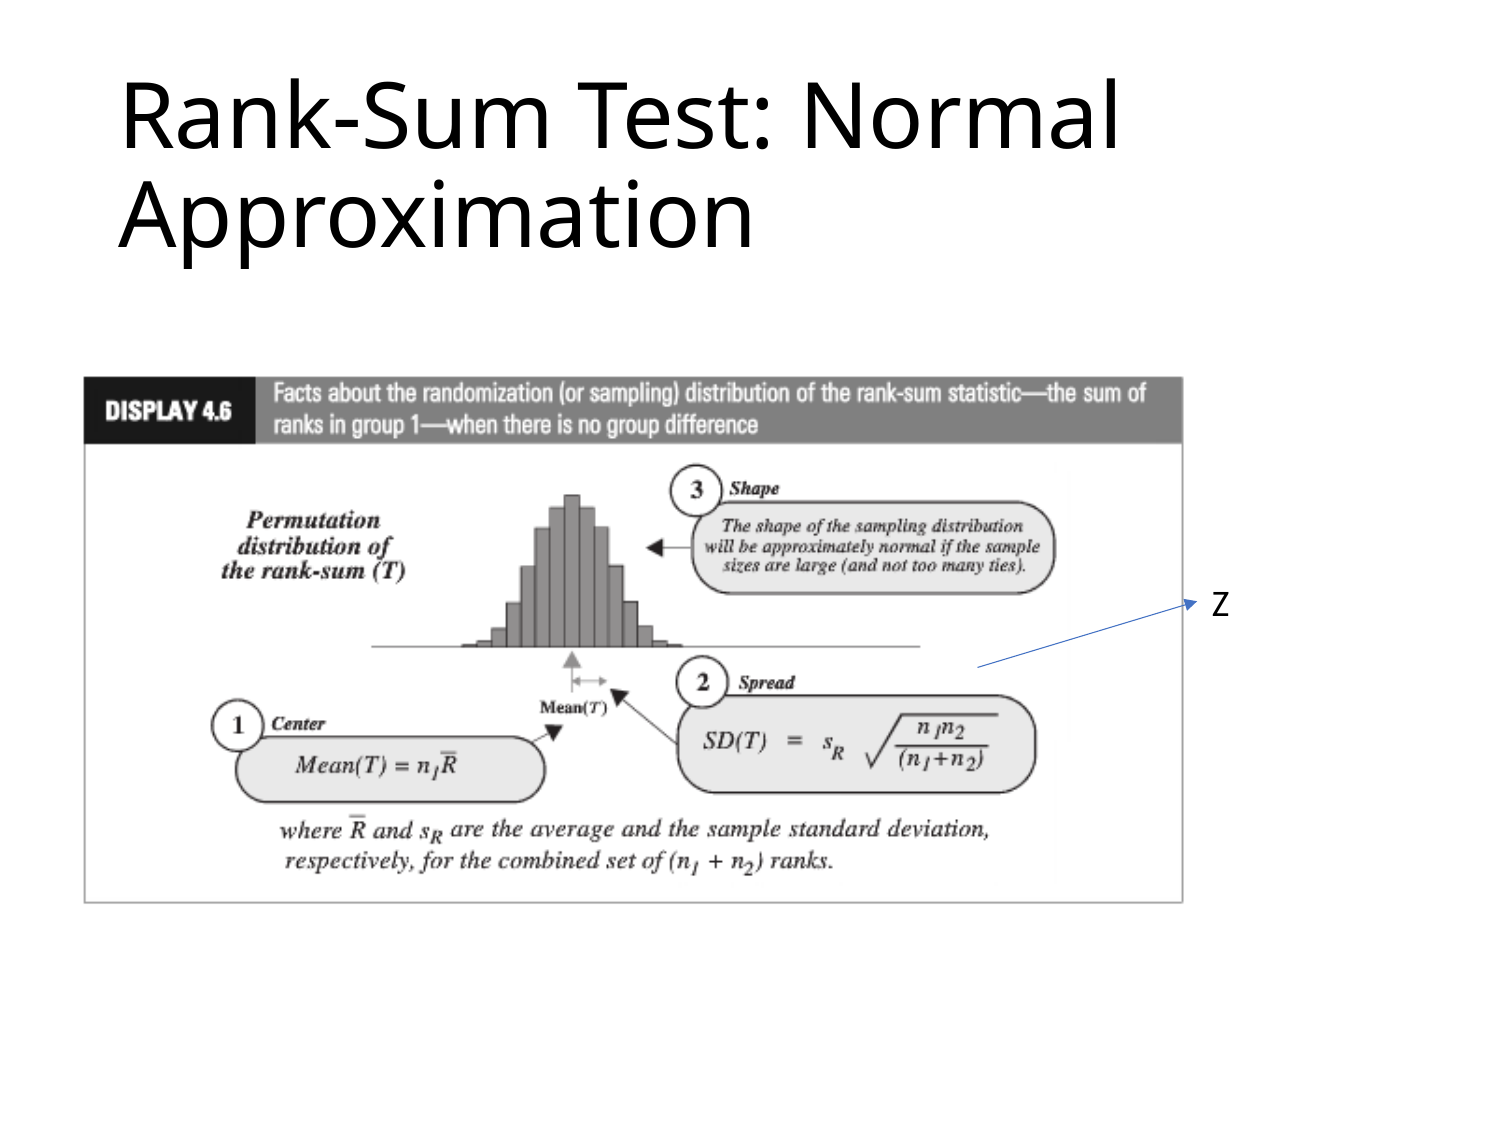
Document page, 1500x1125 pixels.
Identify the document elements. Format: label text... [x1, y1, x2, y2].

picture [73, 366, 1198, 919]
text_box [977, 615, 1198, 668]
title Rank-Sum Test: Normal Approximation [103, 59, 1397, 278]
